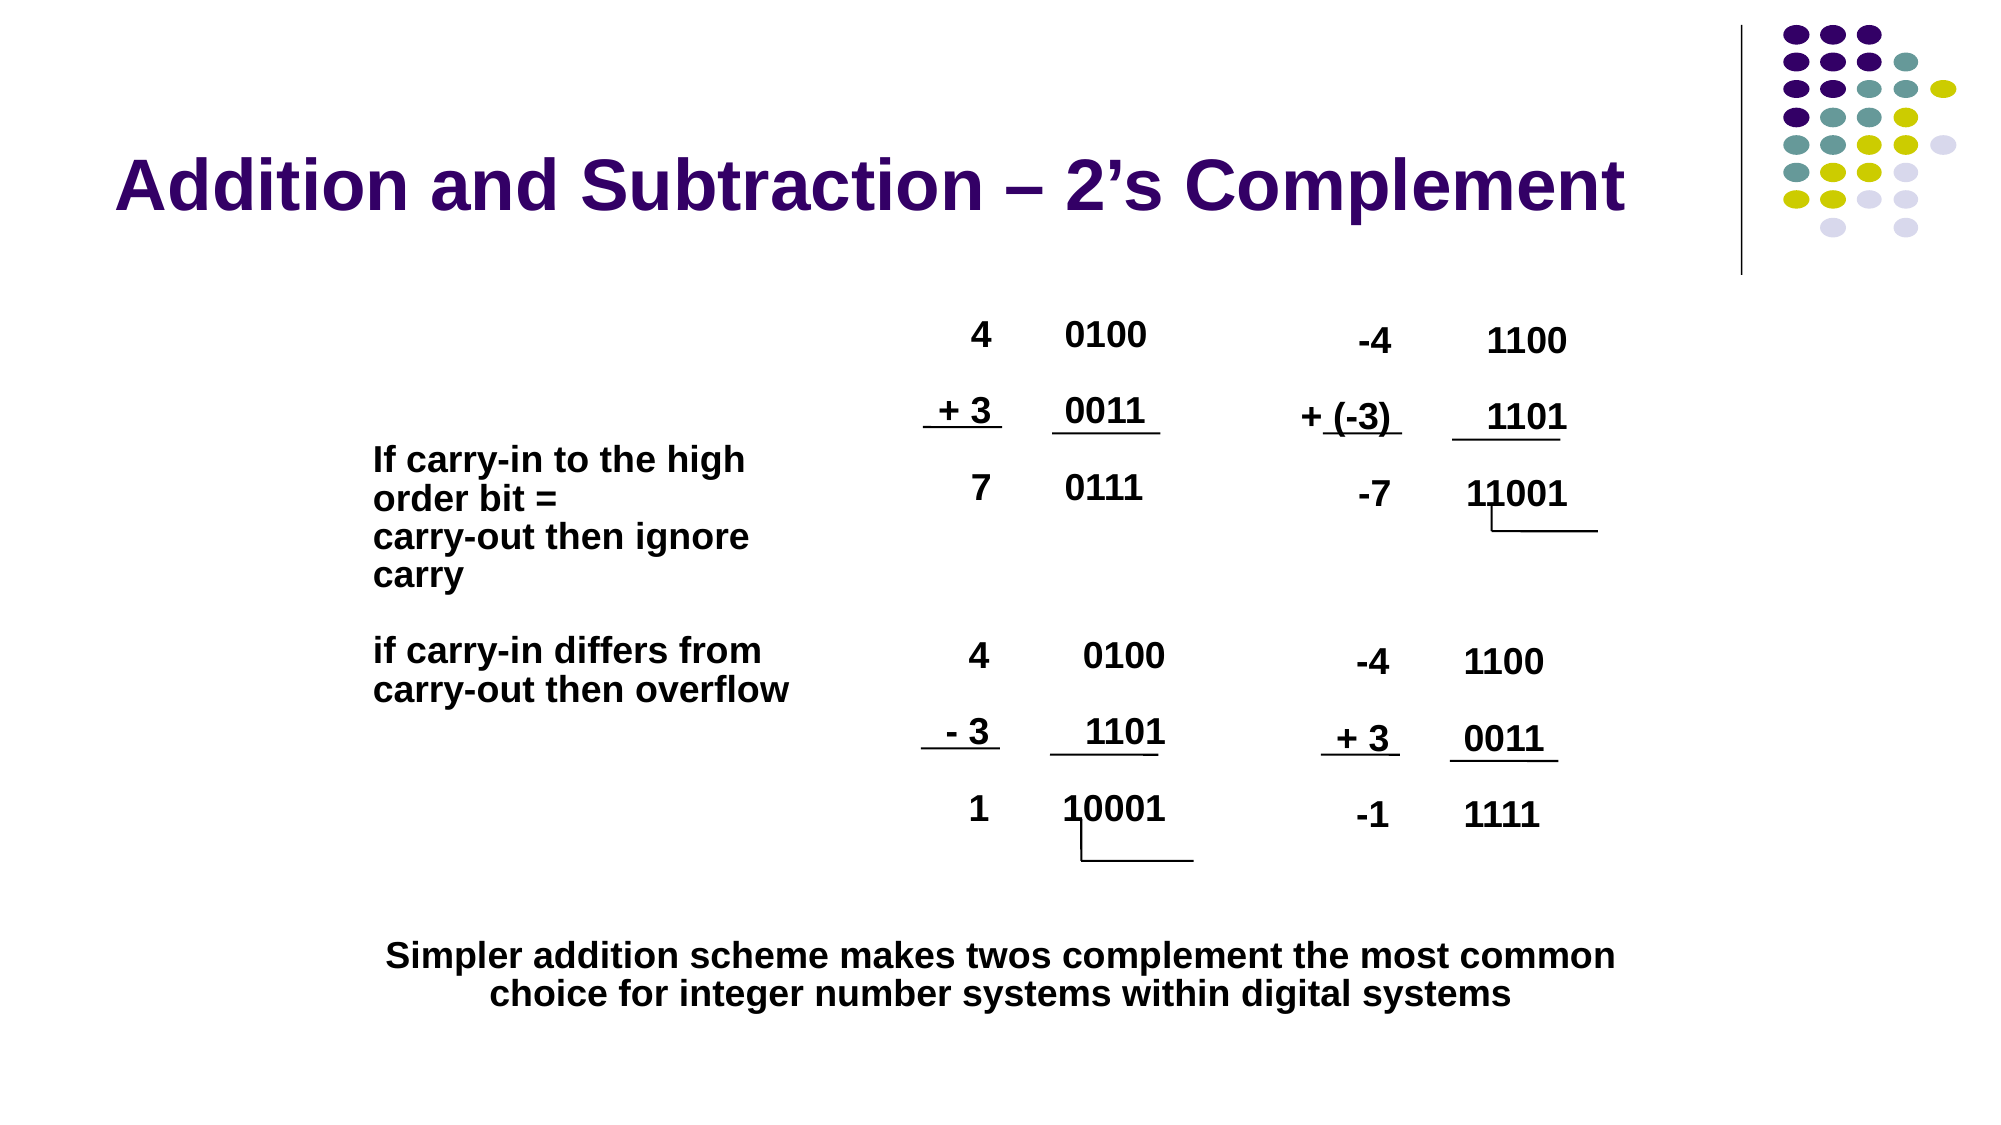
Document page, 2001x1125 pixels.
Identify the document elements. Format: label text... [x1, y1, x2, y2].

text_box 1100 1101 11001 [1455, 318, 1579, 519]
text_box -4 + (-3) -7 [1289, 318, 1402, 519]
text_box Simpler addition scheme makes twos complement the most common choice for integer number systems within digital systems [374, 933, 1628, 1019]
title Addition and Subtraction – 2’s Complement [99, 20, 1750, 233]
text_box -4 + 3 -1 [1325, 640, 1400, 754]
text_box 4 - 3 1 [935, 633, 1000, 748]
text_box 0100 0011 0111 [1054, 312, 1159, 433]
text_box 1100 0011 1111 [1453, 640, 1556, 760]
text_box 1100 0011 1111 [1453, 761, 1556, 840]
text_box 4 + 3 7 [927, 312, 1002, 427]
text_box 0100 0011 0111 [1054, 434, 1159, 512]
text_box If carry-in to the high order bit = carry-out then ignore carry if carry-in differs from carry-out then overflow [362, 438, 800, 714]
text_box -4 + 3 -1 [1325, 755, 1400, 840]
text_box 4 + 3 7 [927, 428, 1002, 512]
text_box 4 - 3 1 [935, 749, 1000, 834]
text_box 0100 1101 10001 [1051, 633, 1177, 834]
